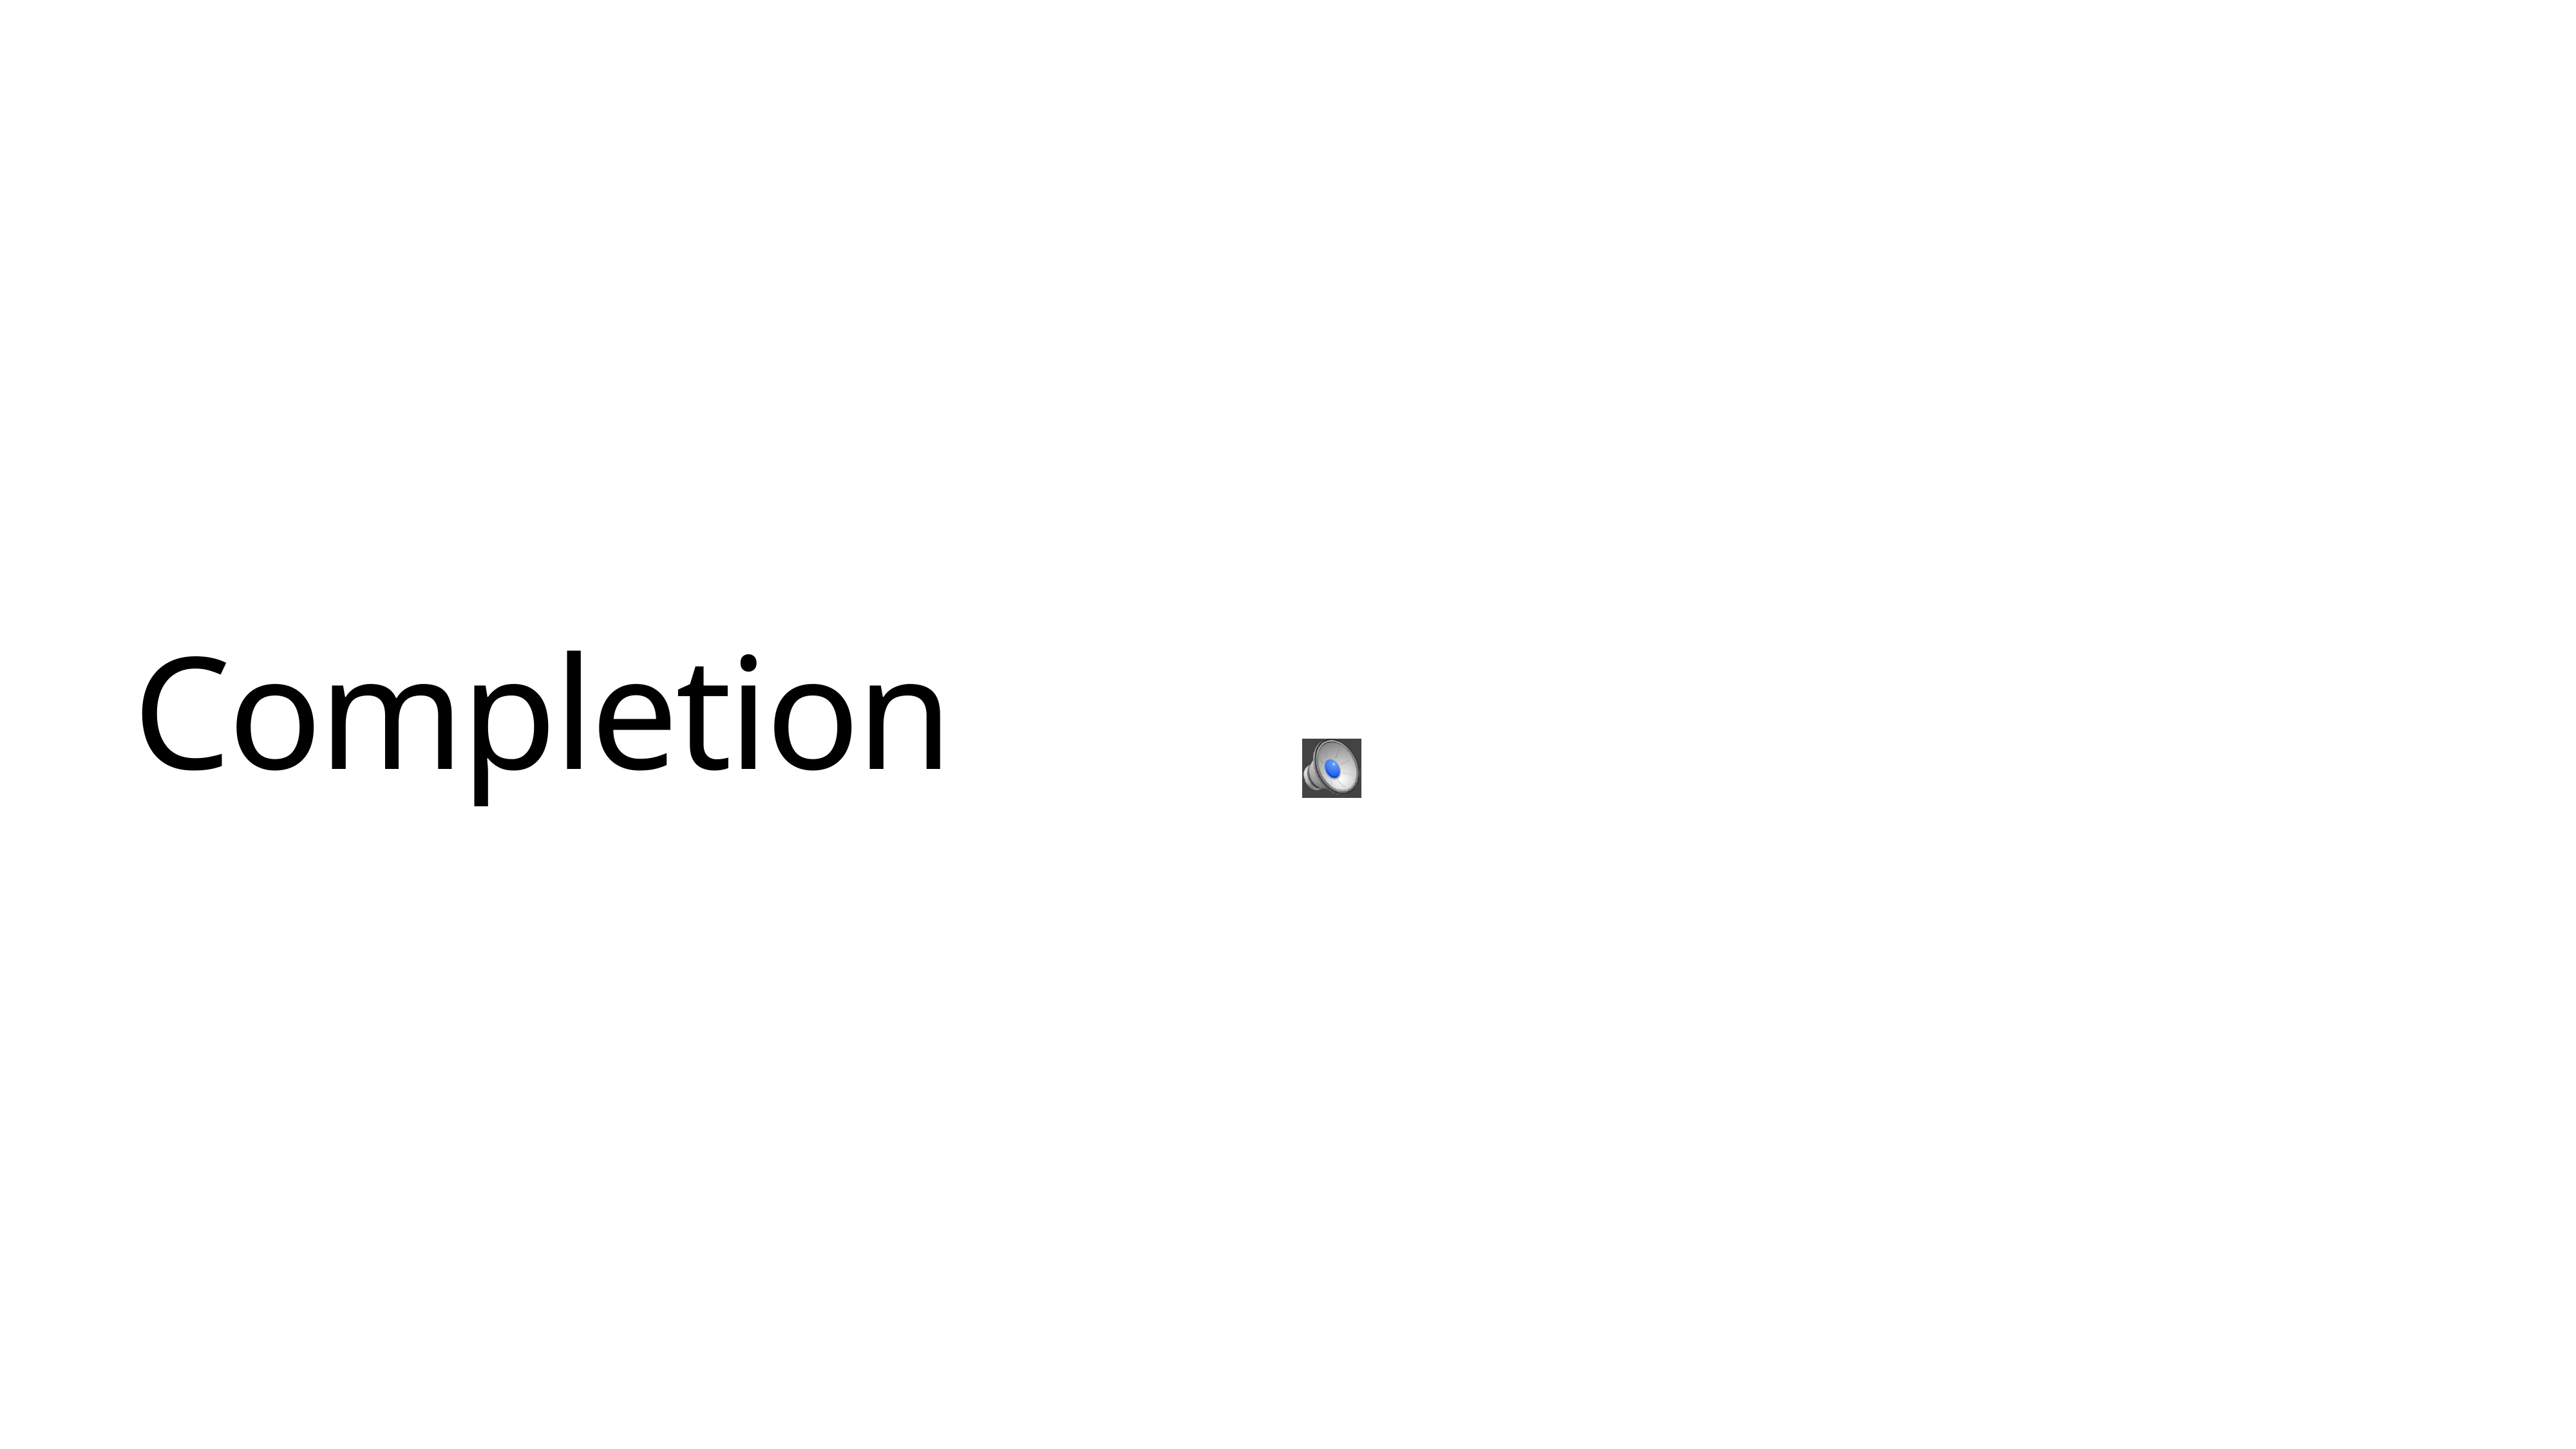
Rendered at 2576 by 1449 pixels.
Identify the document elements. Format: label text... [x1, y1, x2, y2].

title Completion [127, 478, 2449, 971]
picture [1301, 737, 1362, 799]
